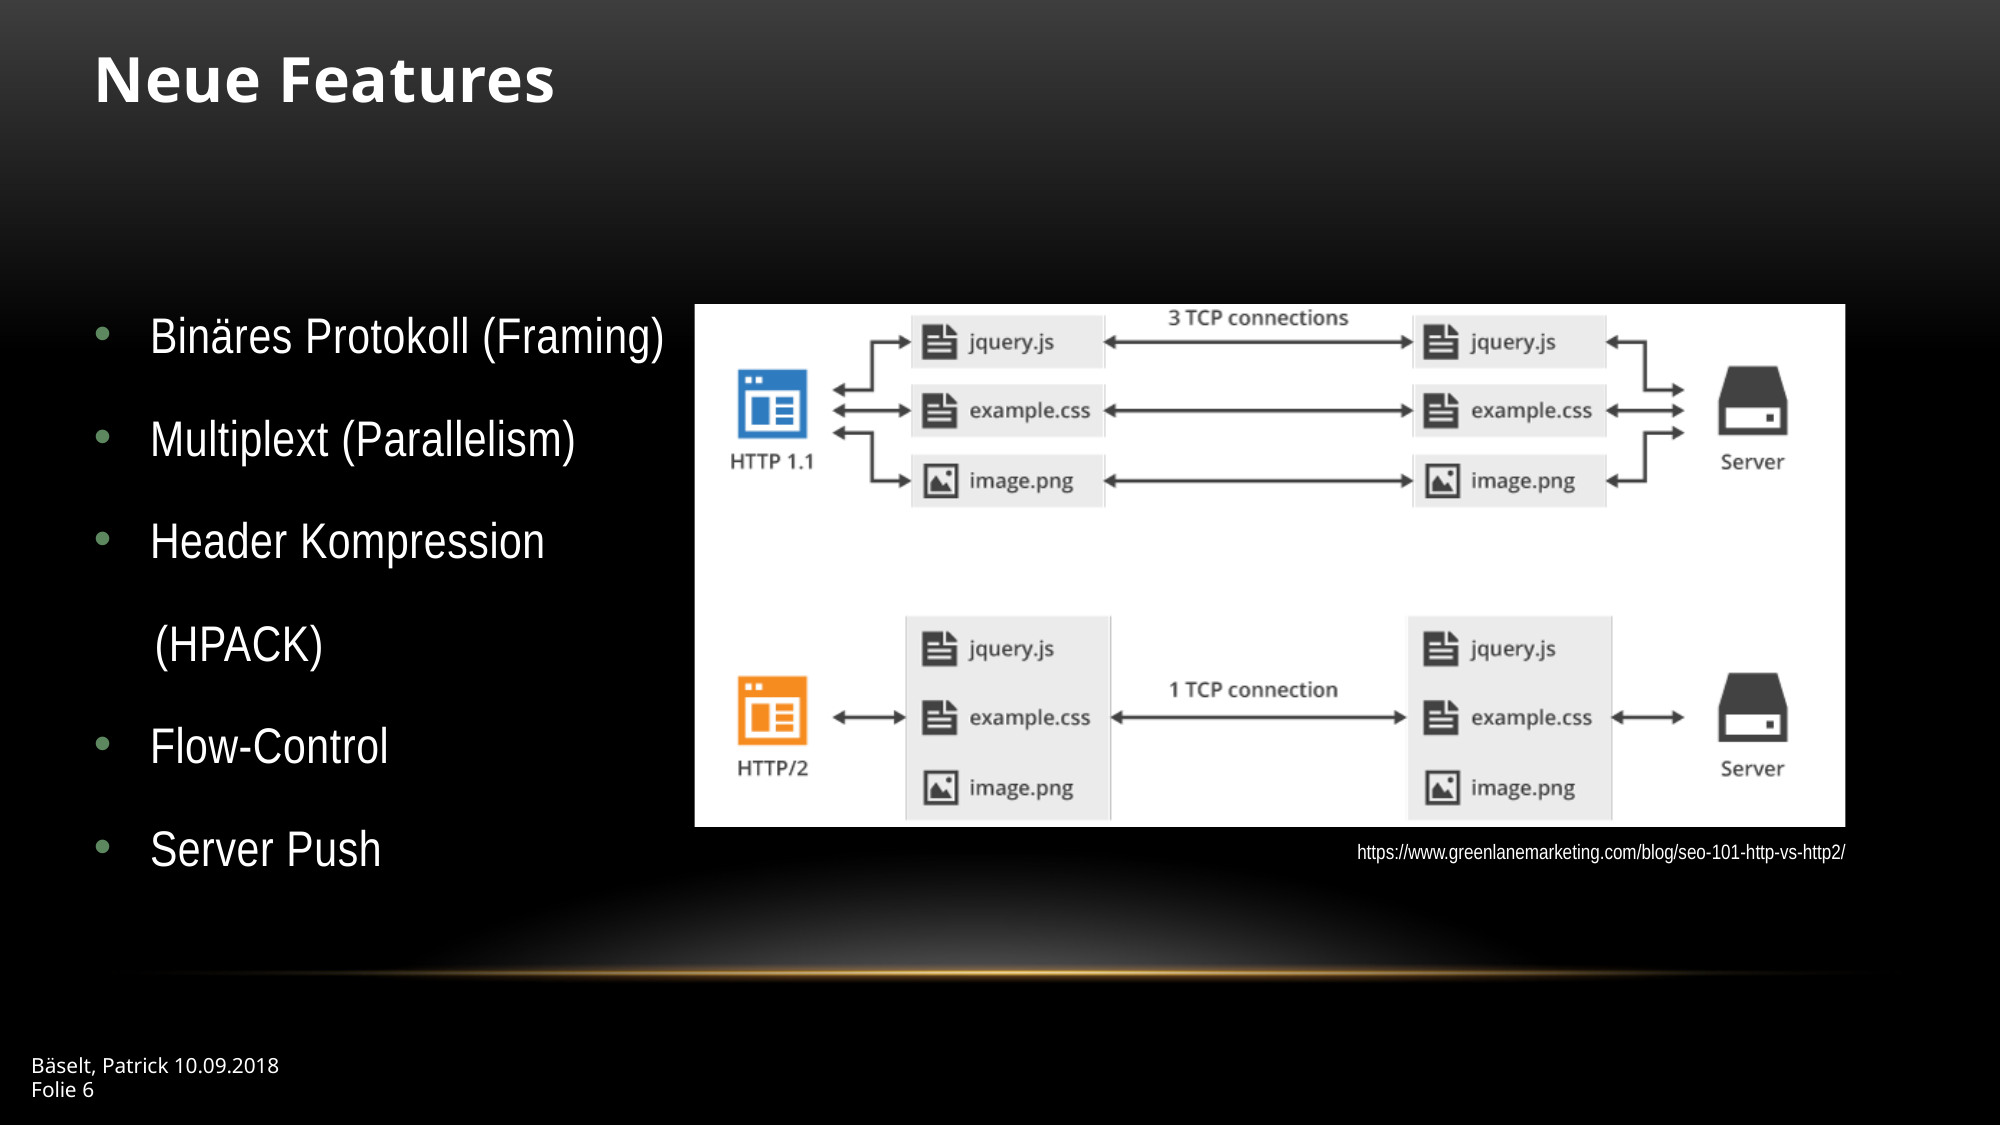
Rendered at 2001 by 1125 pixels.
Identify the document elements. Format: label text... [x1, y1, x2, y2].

list Neue Features [93, 24, 1905, 273]
text_box https://www.greenlanemarketing.com/blog/seo-101-http-vs-http2/ [1342, 831, 2000, 872]
picture [0, 0, 2000, 1125]
list Binäres Protokoll (Framing) Multiplext (Parallelism) Header Kompression (HPACK) Flow-Control Server Push [93, 273, 1905, 964]
picture [694, 304, 1846, 827]
